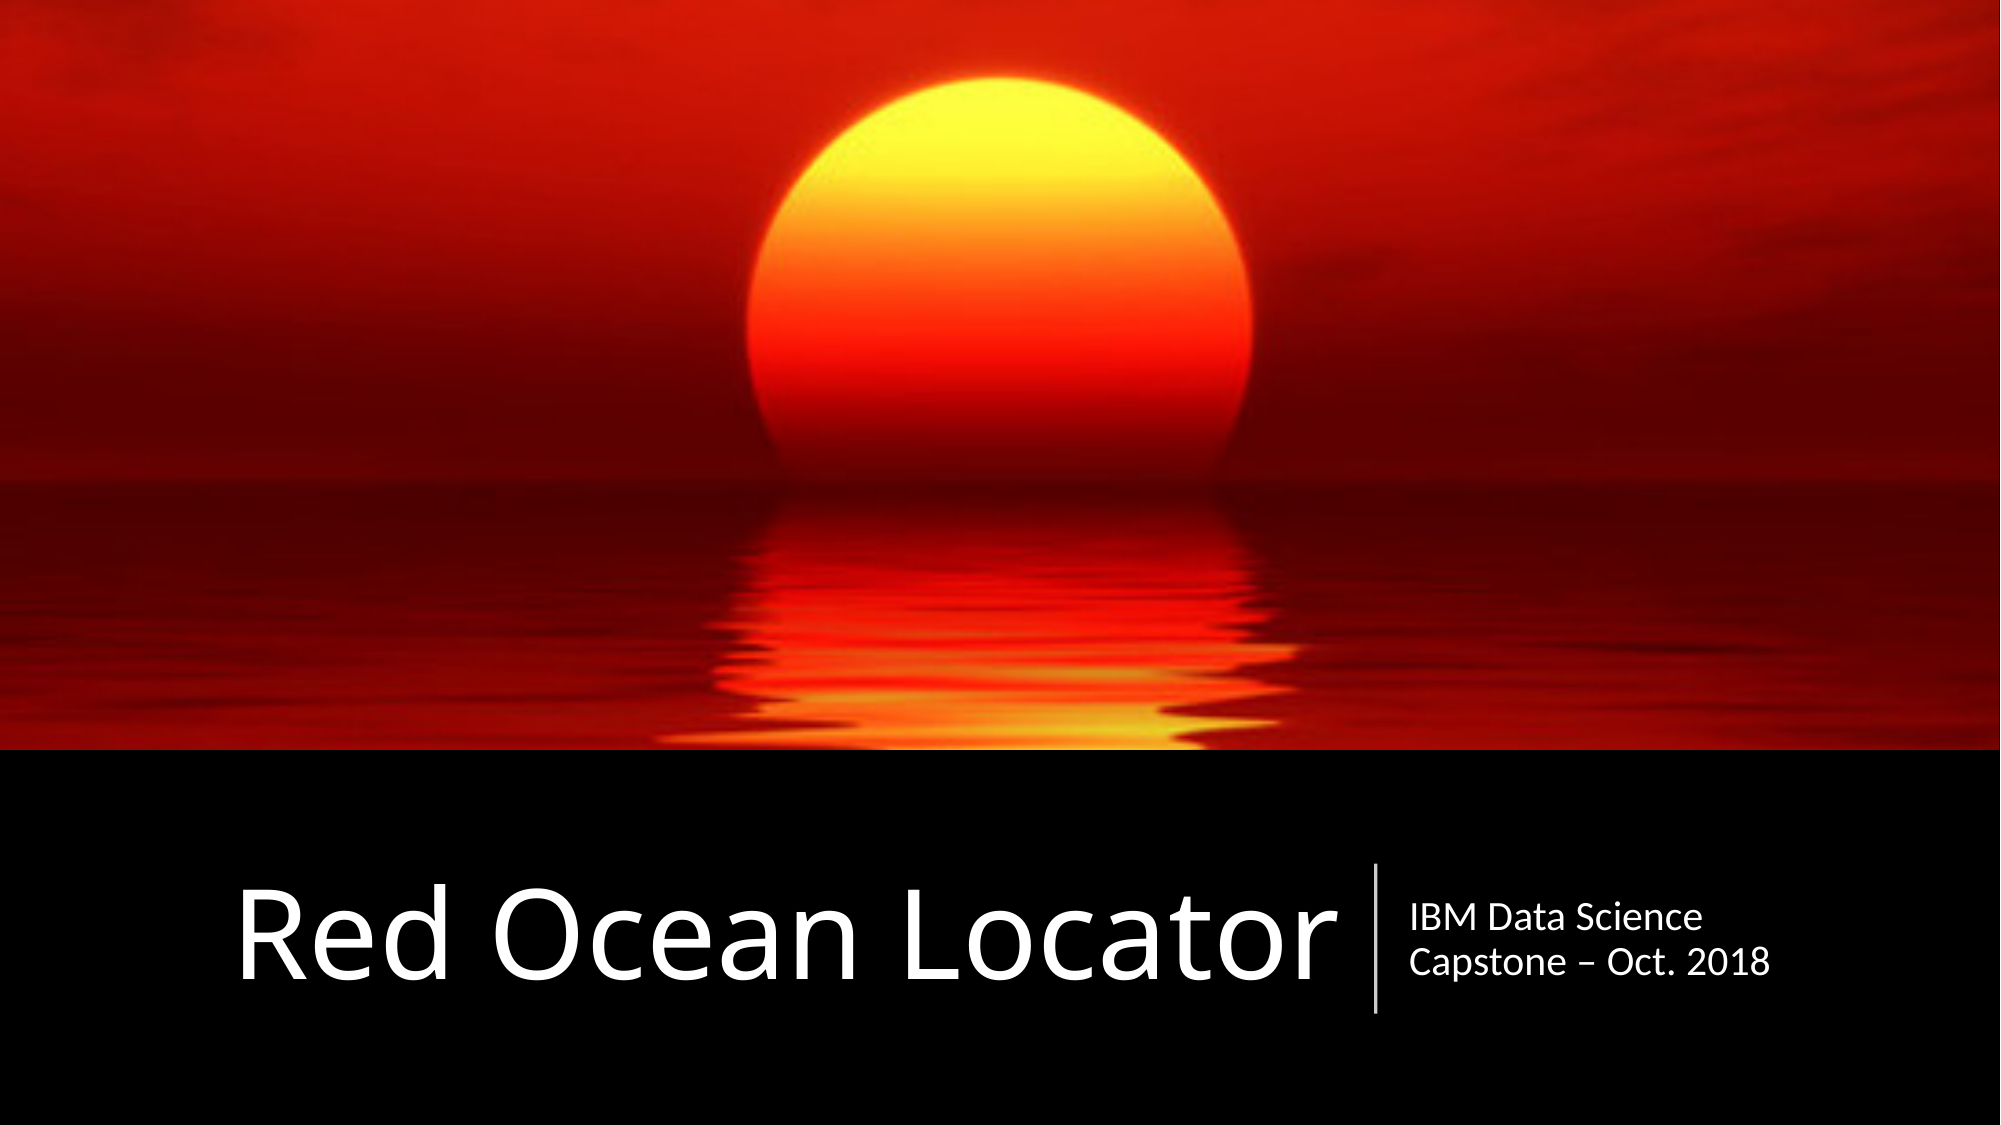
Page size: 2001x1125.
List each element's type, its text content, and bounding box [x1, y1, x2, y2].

title Red Ocean Locator [71, 835, 1357, 1043]
picture [0, 0, 2000, 750]
subtitle IBM Data Science Capstone – Oct. 2018 [1394, 835, 1883, 1043]
